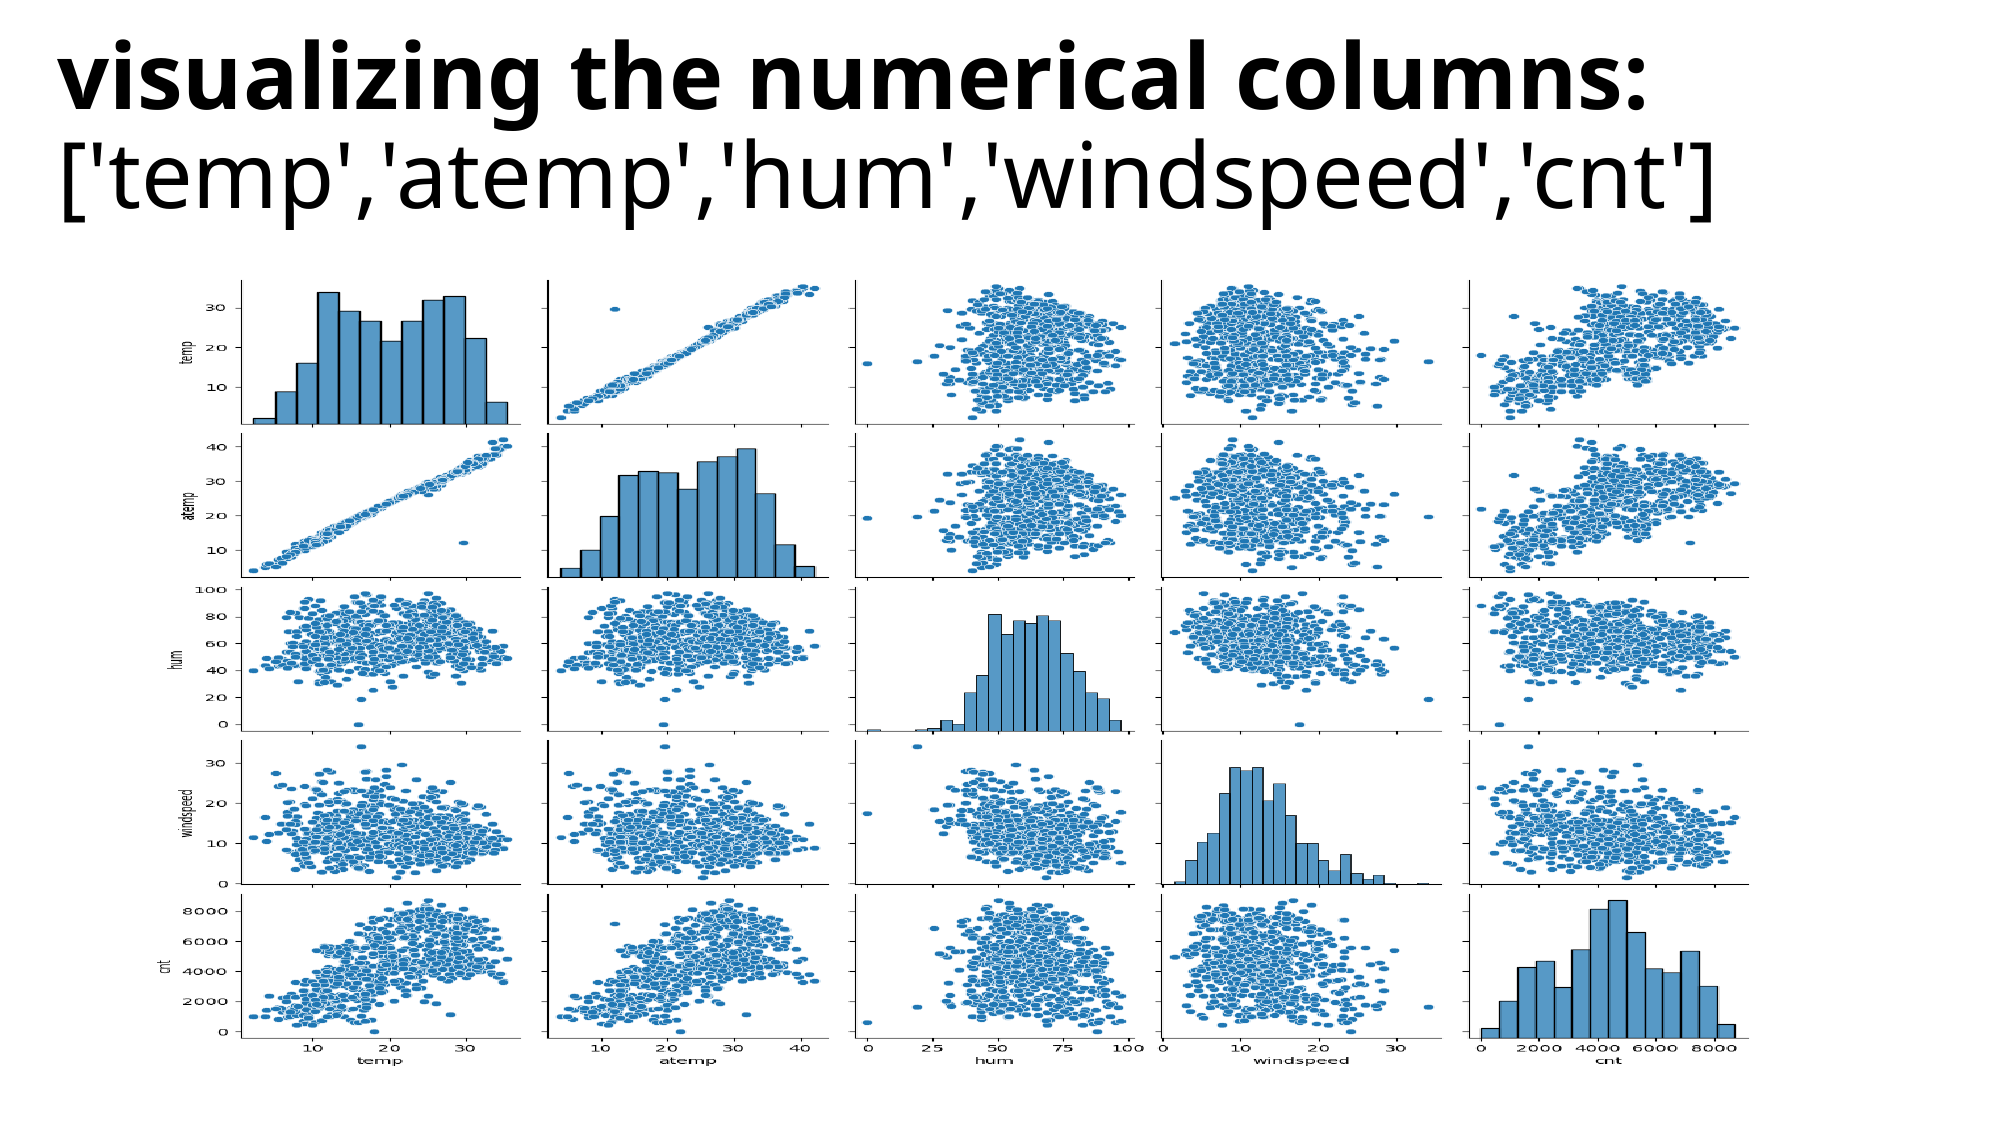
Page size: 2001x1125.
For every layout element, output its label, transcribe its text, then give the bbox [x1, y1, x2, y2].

title visualizing the numerical columns:['temp','atemp','hum','windspeed','cnt'] [42, 24, 2000, 234]
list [143, 273, 1761, 1073]
